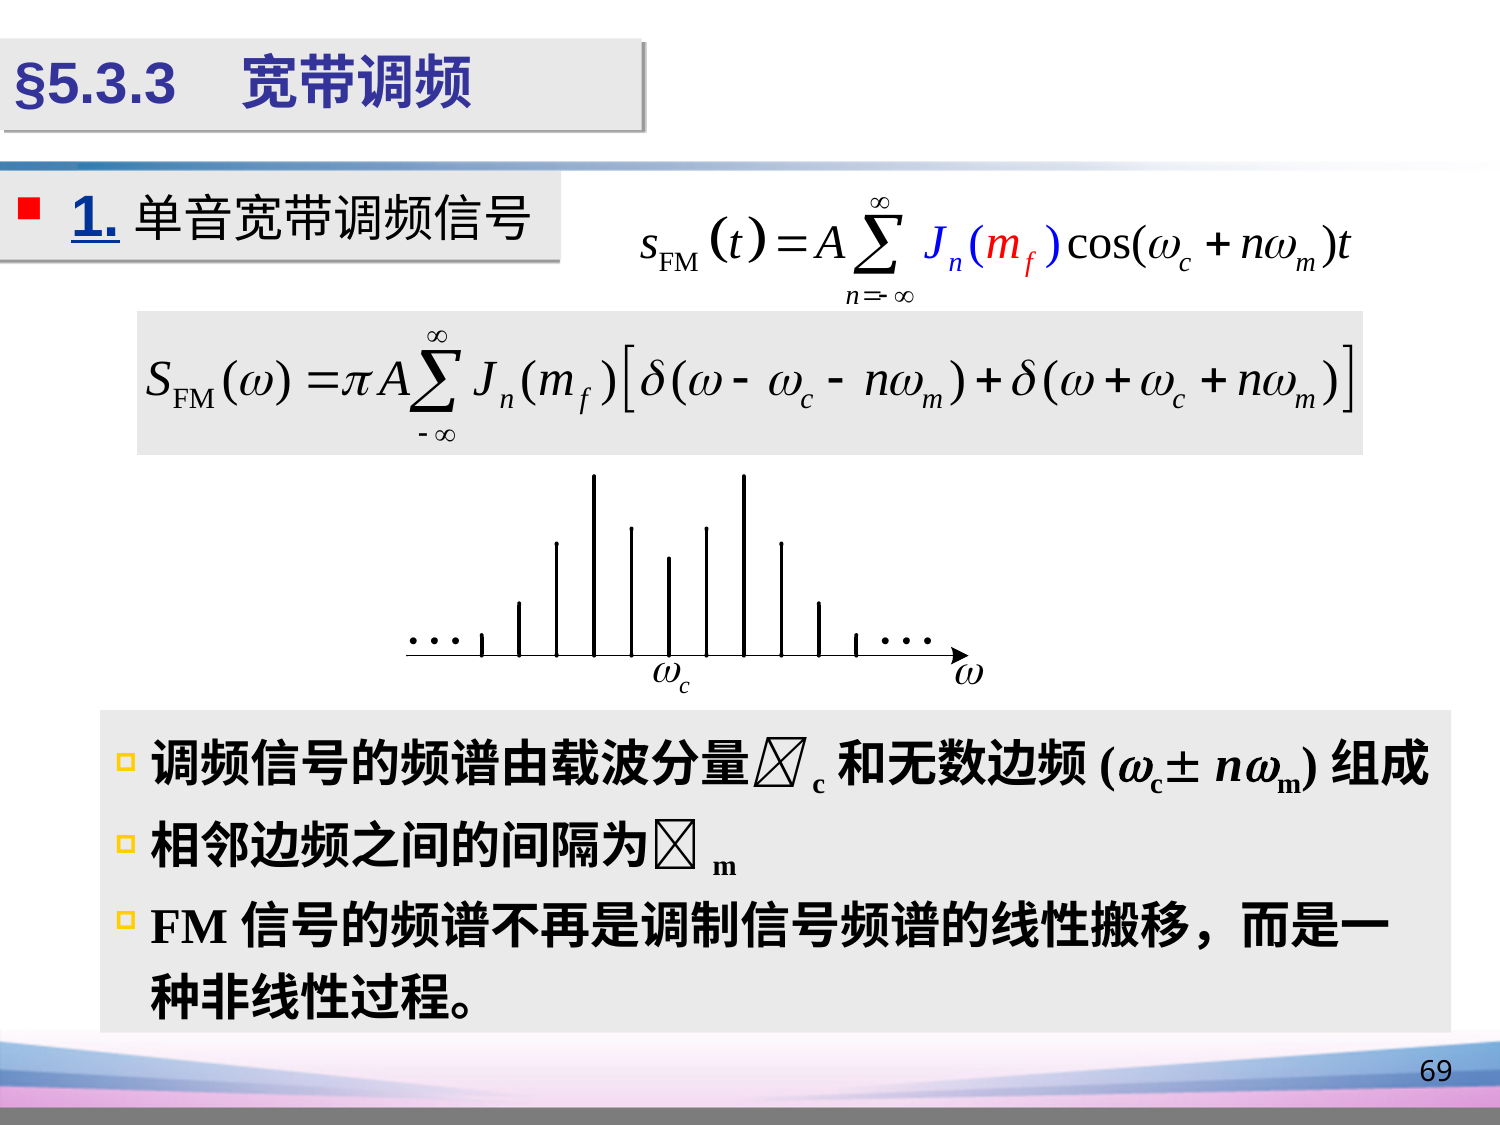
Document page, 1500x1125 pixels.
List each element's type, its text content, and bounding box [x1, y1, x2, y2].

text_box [631, 178, 1363, 310]
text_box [136, 311, 1363, 455]
picture [0, 1, 1500, 1125]
slide_number 69 [1154, 1023, 1468, 1100]
text_box 调频信号的频谱由载波分量c和无数边频(c nm)组成 相邻边频之间的间隔为m FM信号的频谱不再是调制信号频谱的线性搬移，而是一种非线性过程。 [100, 710, 1452, 1033]
text_box §5.3.3 宽带调频 [0, 38, 642, 131]
text_box 1.单音宽带调频信号 [0, 171, 562, 260]
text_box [380, 466, 1002, 714]
